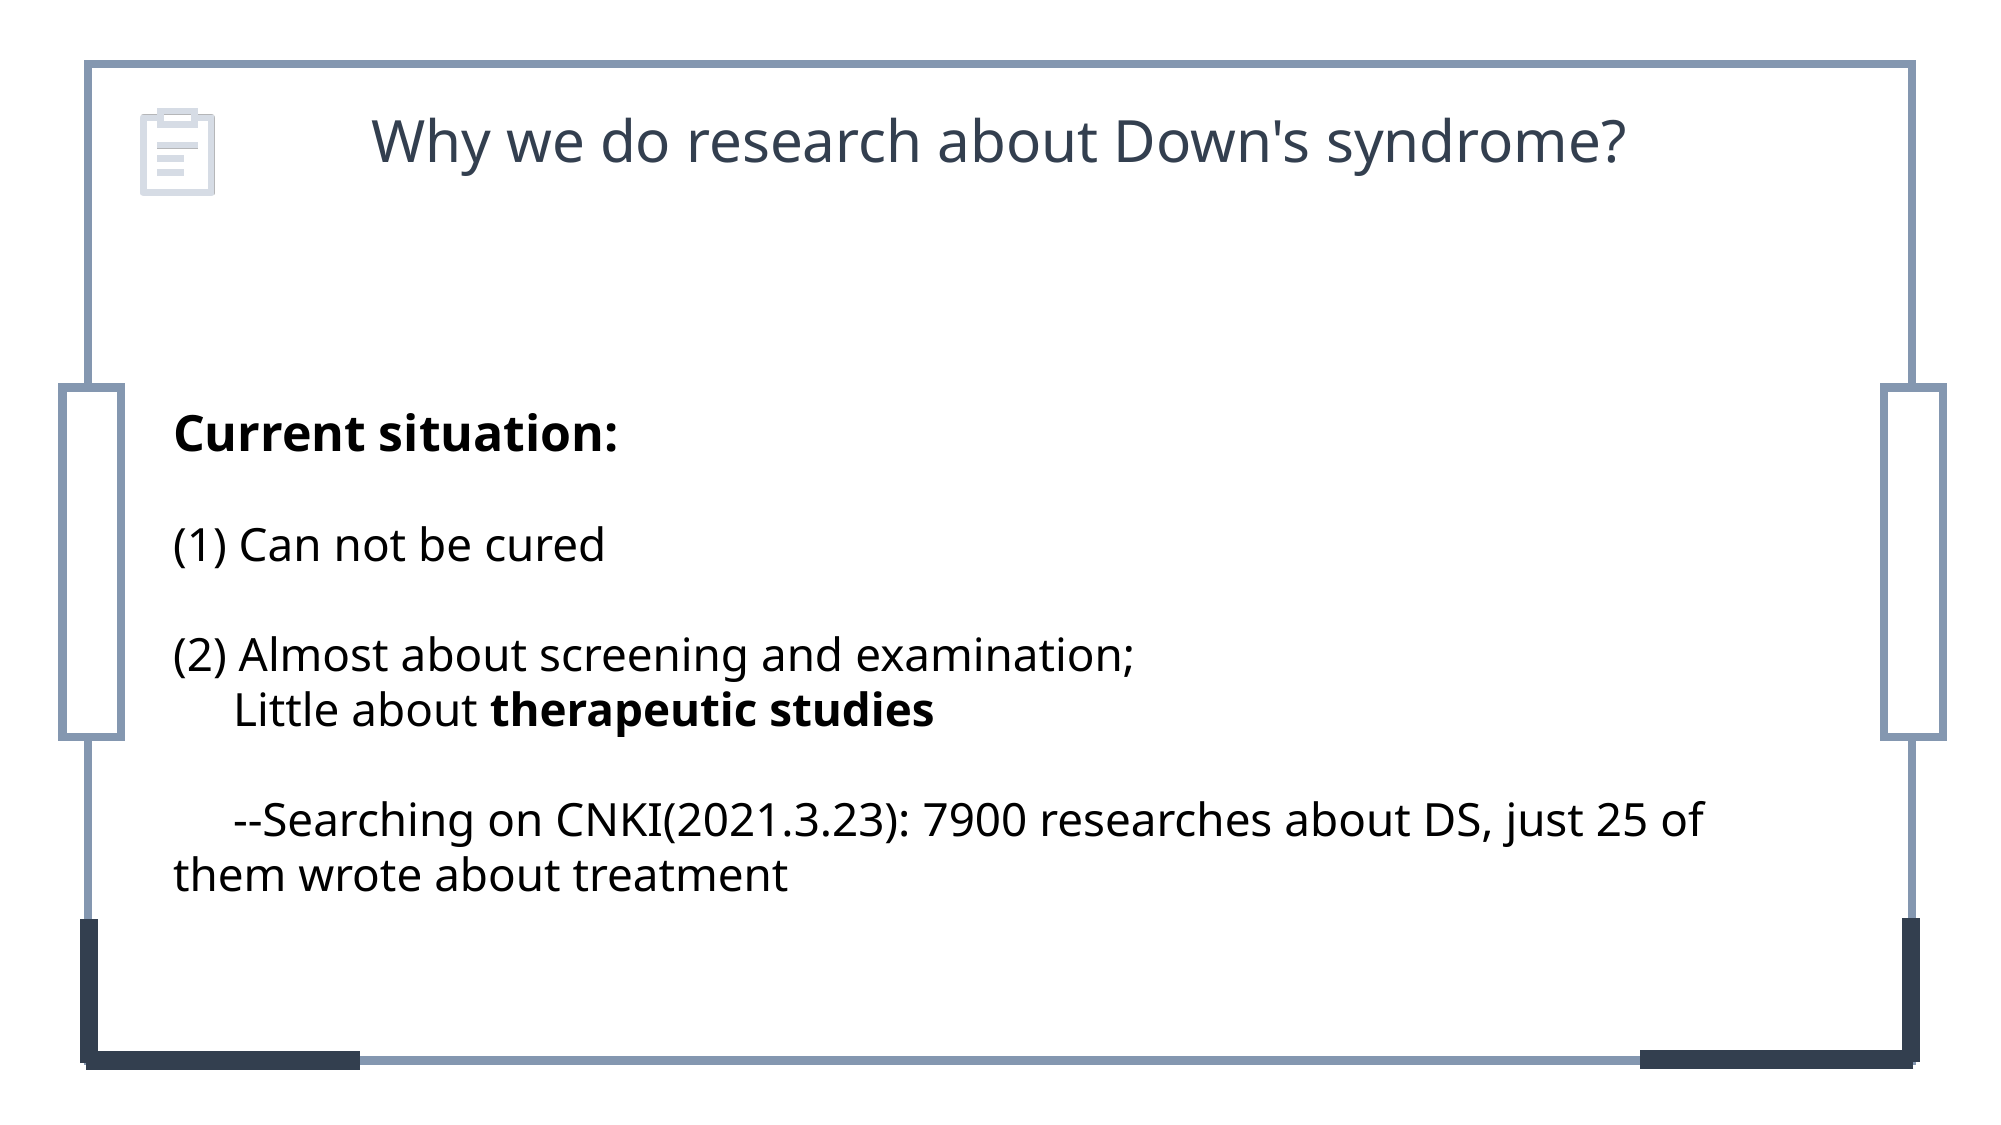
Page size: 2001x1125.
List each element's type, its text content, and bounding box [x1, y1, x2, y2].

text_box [86, 919, 361, 1064]
text_box Current situation: (1) Can not be cured (2) Almost about screening and examination; Little about therapeutic studies --Searching on CNKI(2021.3.23): 7900 researches about DS, just 25 of them wrote about treatment [158, 303, 1844, 954]
text_box Why we do research about Down's syndrome? [156, 96, 1842, 181]
text_box [1883, 387, 1944, 738]
text_box [87, 63, 1913, 919]
text_box [62, 387, 122, 738]
picture [122, 97, 231, 206]
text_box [1639, 918, 1914, 1062]
text_box [361, 954, 1639, 1062]
